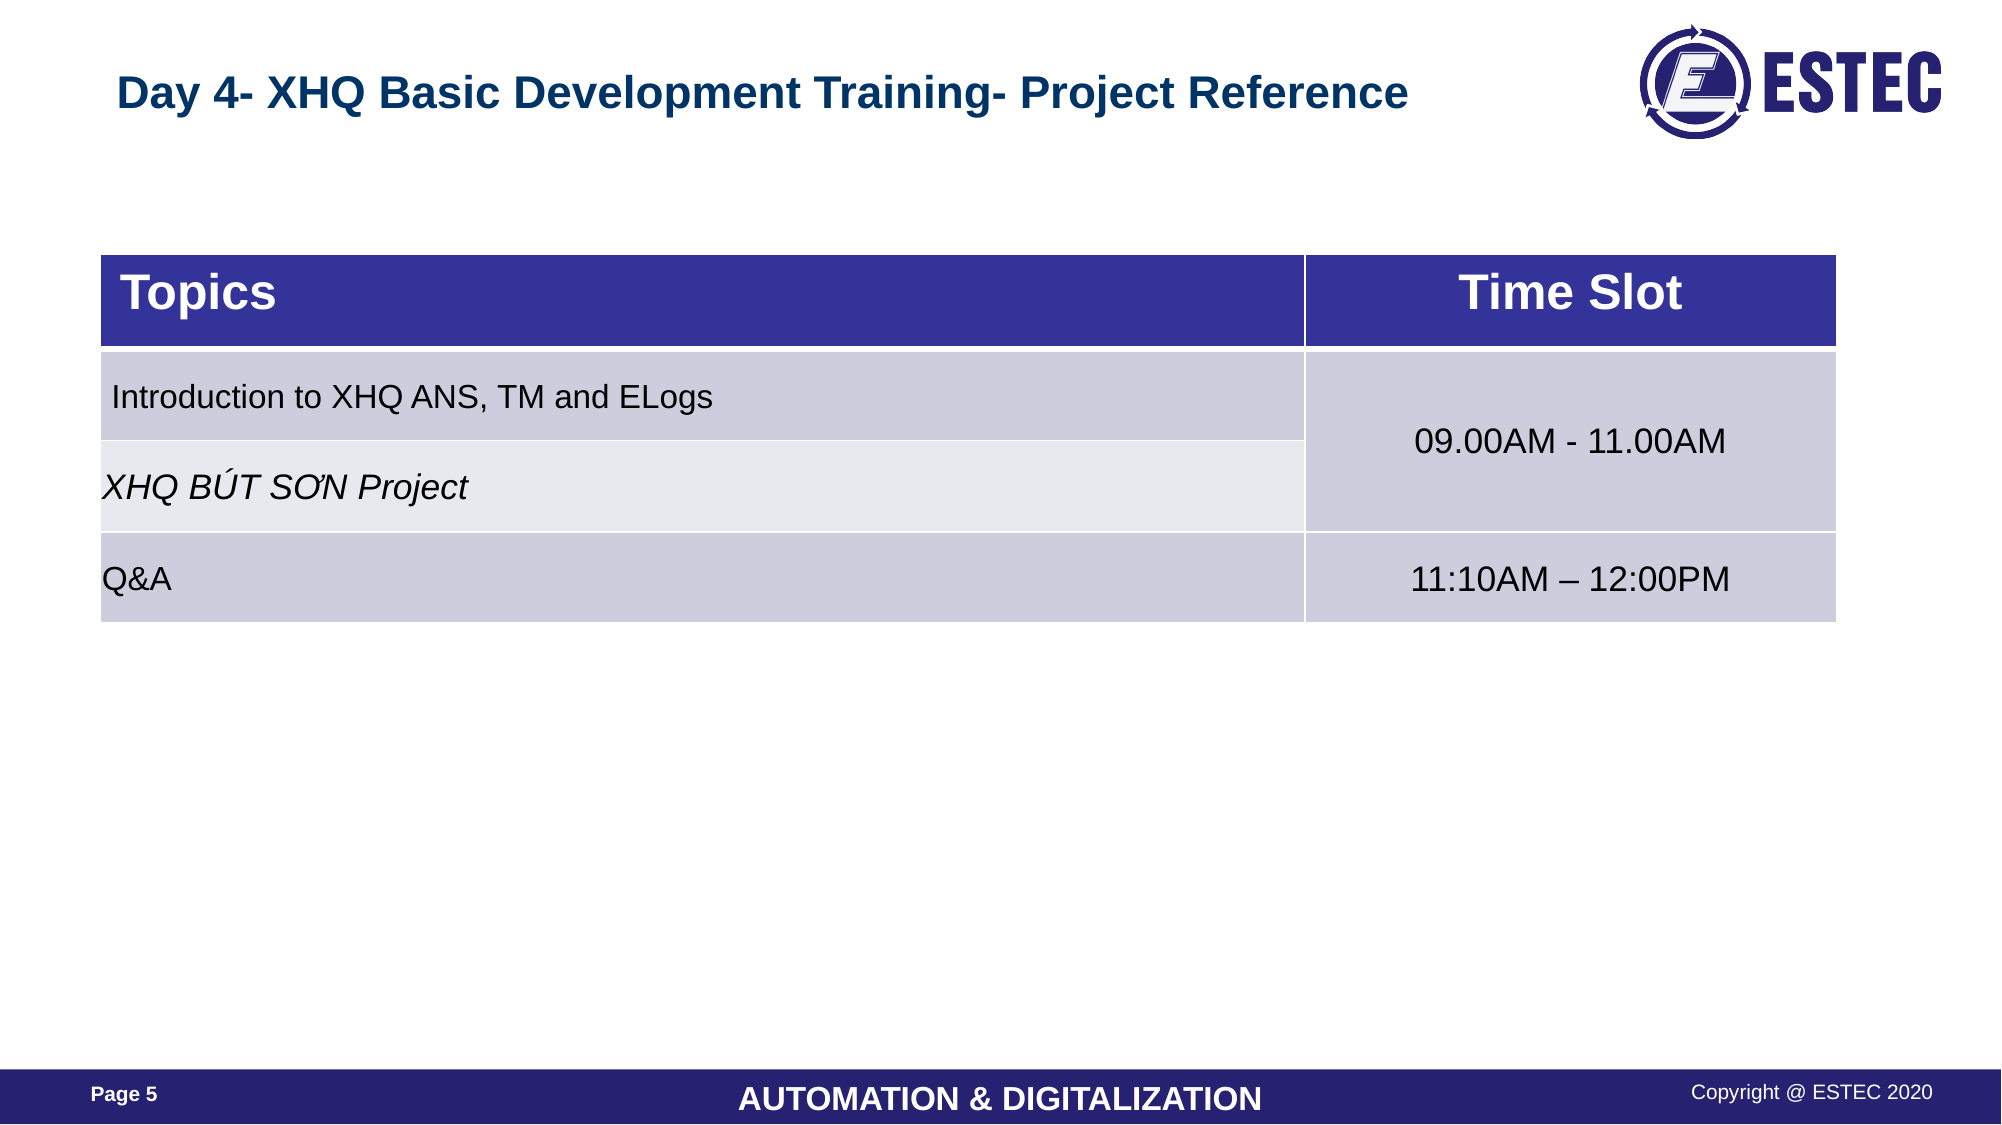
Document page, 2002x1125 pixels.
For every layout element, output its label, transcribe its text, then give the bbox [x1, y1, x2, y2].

table_cell 11:10AM – 12:00PM [1306, 533, 1836, 622]
table_cell XHQ BÚT SƠN Project [101, 441, 1304, 531]
table_header Time Slot [1306, 255, 1836, 346]
table_cell 09.00AM - 11.00AM [1306, 352, 1836, 531]
table_cell Q&A [101, 533, 1304, 622]
table_header Topics [101, 255, 1304, 346]
picture [1636, 23, 1946, 139]
table_cell Introduction to XHQ ANS, TM and ELogs [101, 352, 1304, 440]
